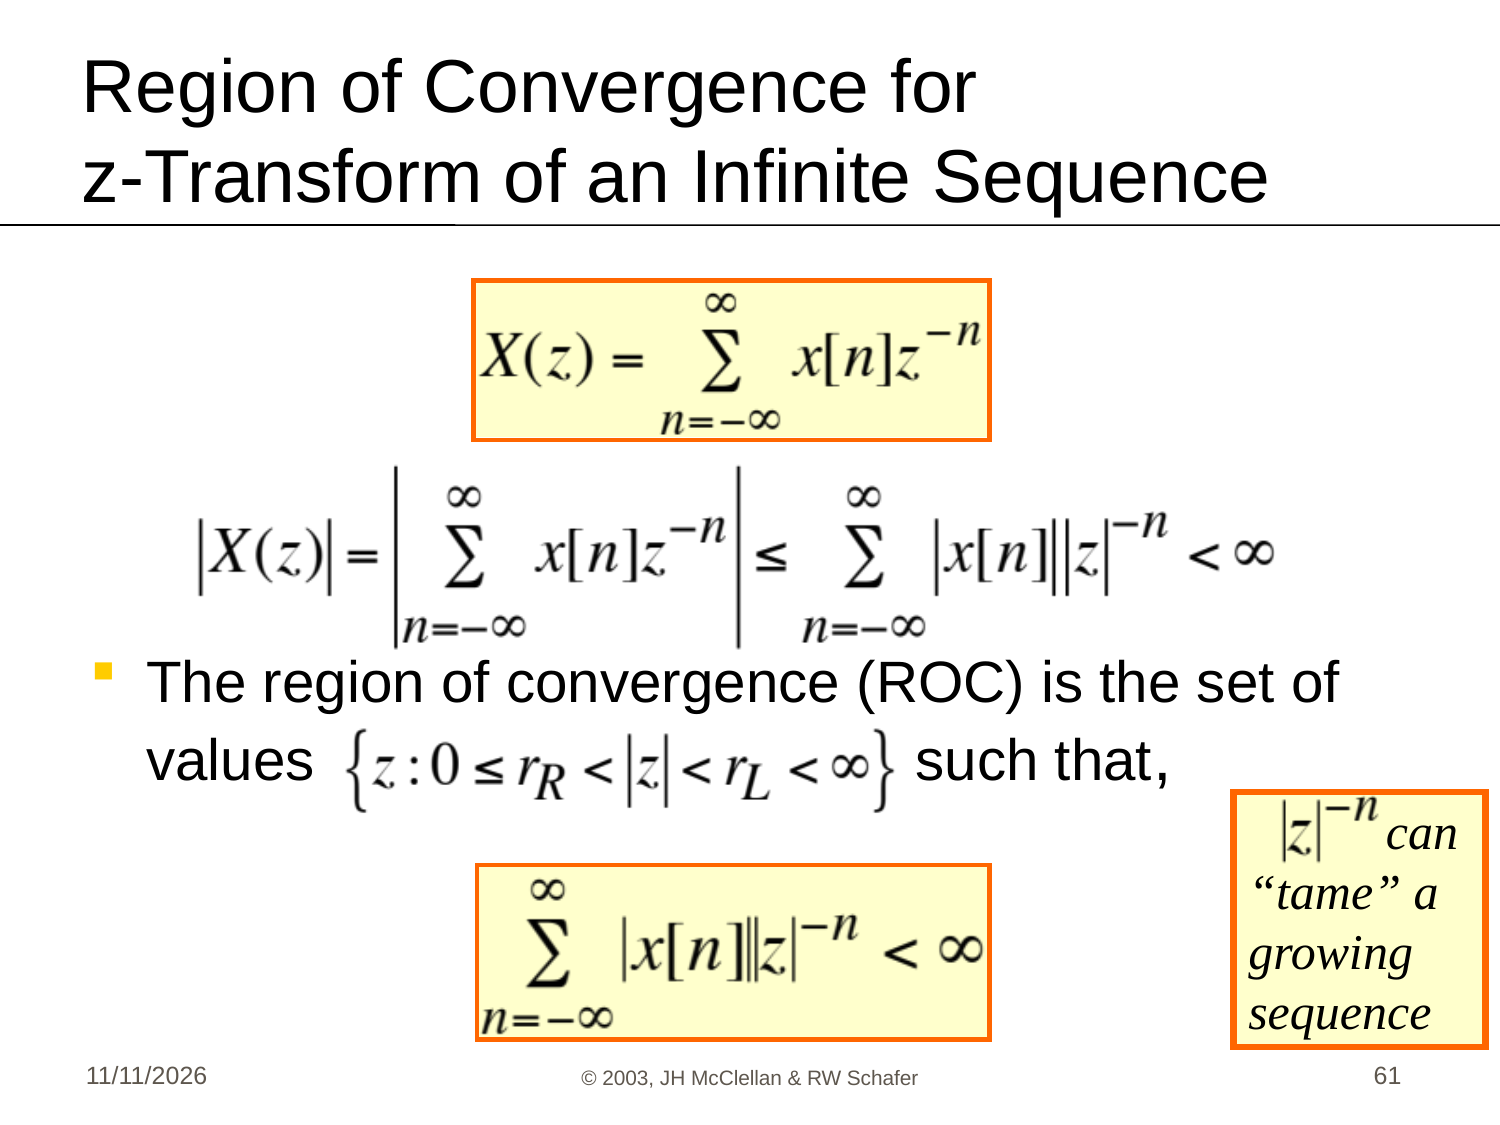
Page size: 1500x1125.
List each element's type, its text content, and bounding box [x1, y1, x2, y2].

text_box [475, 282, 988, 438]
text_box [344, 724, 898, 815]
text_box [479, 866, 988, 1038]
list The region of convergence (ROC) is the set of values such that, [75, 275, 1417, 1013]
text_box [195, 460, 1276, 652]
title Region of Convergence for z-Transform of an Infinite Sequence [66, 37, 1438, 225]
footer © 2003, JH McClellan & RW Schafer [512, 1045, 988, 1098]
slide_number 61 [1103, 1021, 1417, 1098]
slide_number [70, 1021, 384, 1098]
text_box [1231, 784, 1488, 1051]
